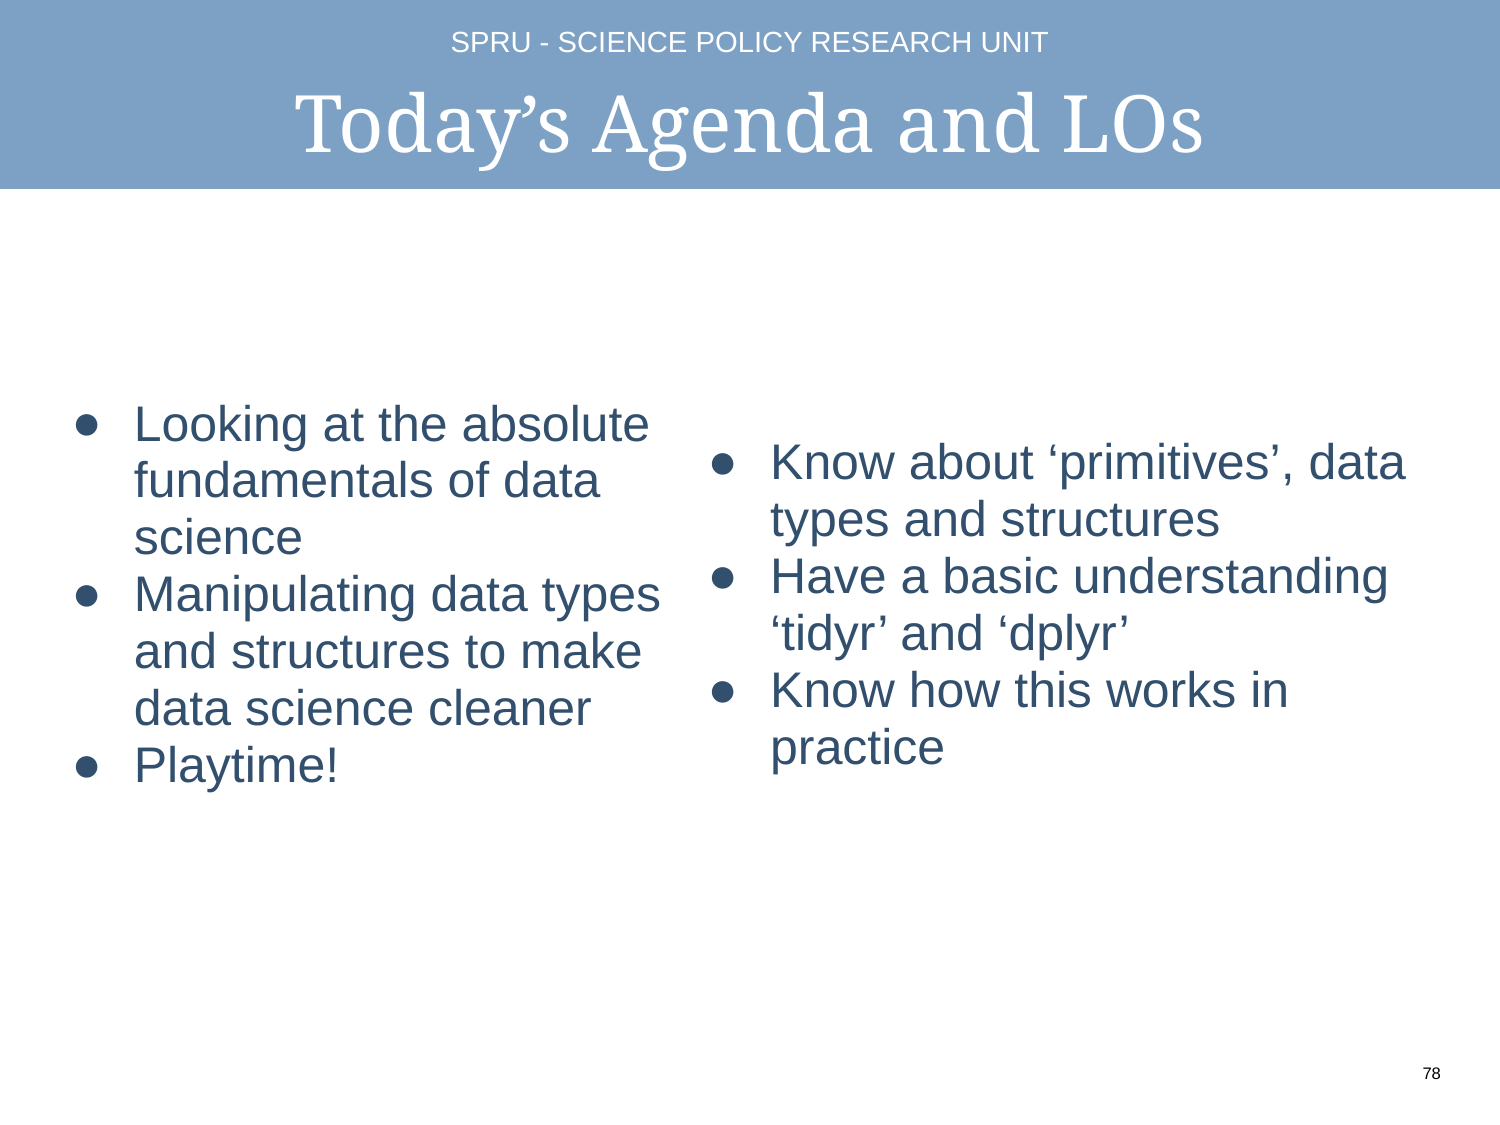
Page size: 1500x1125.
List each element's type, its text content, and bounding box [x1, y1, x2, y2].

subtitle Know about ‘primitives’, data types and structures Have a basic understanding ‘tidyr’ and ‘dplyr’ Know how this works in practice [695, 412, 1456, 797]
title Today’s Agenda and LOs [59, 68, 1441, 185]
subtitle Looking at the absolute fundamentals of data science Manipulating data types and structures to make data science cleaner Playtime! [59, 402, 663, 787]
